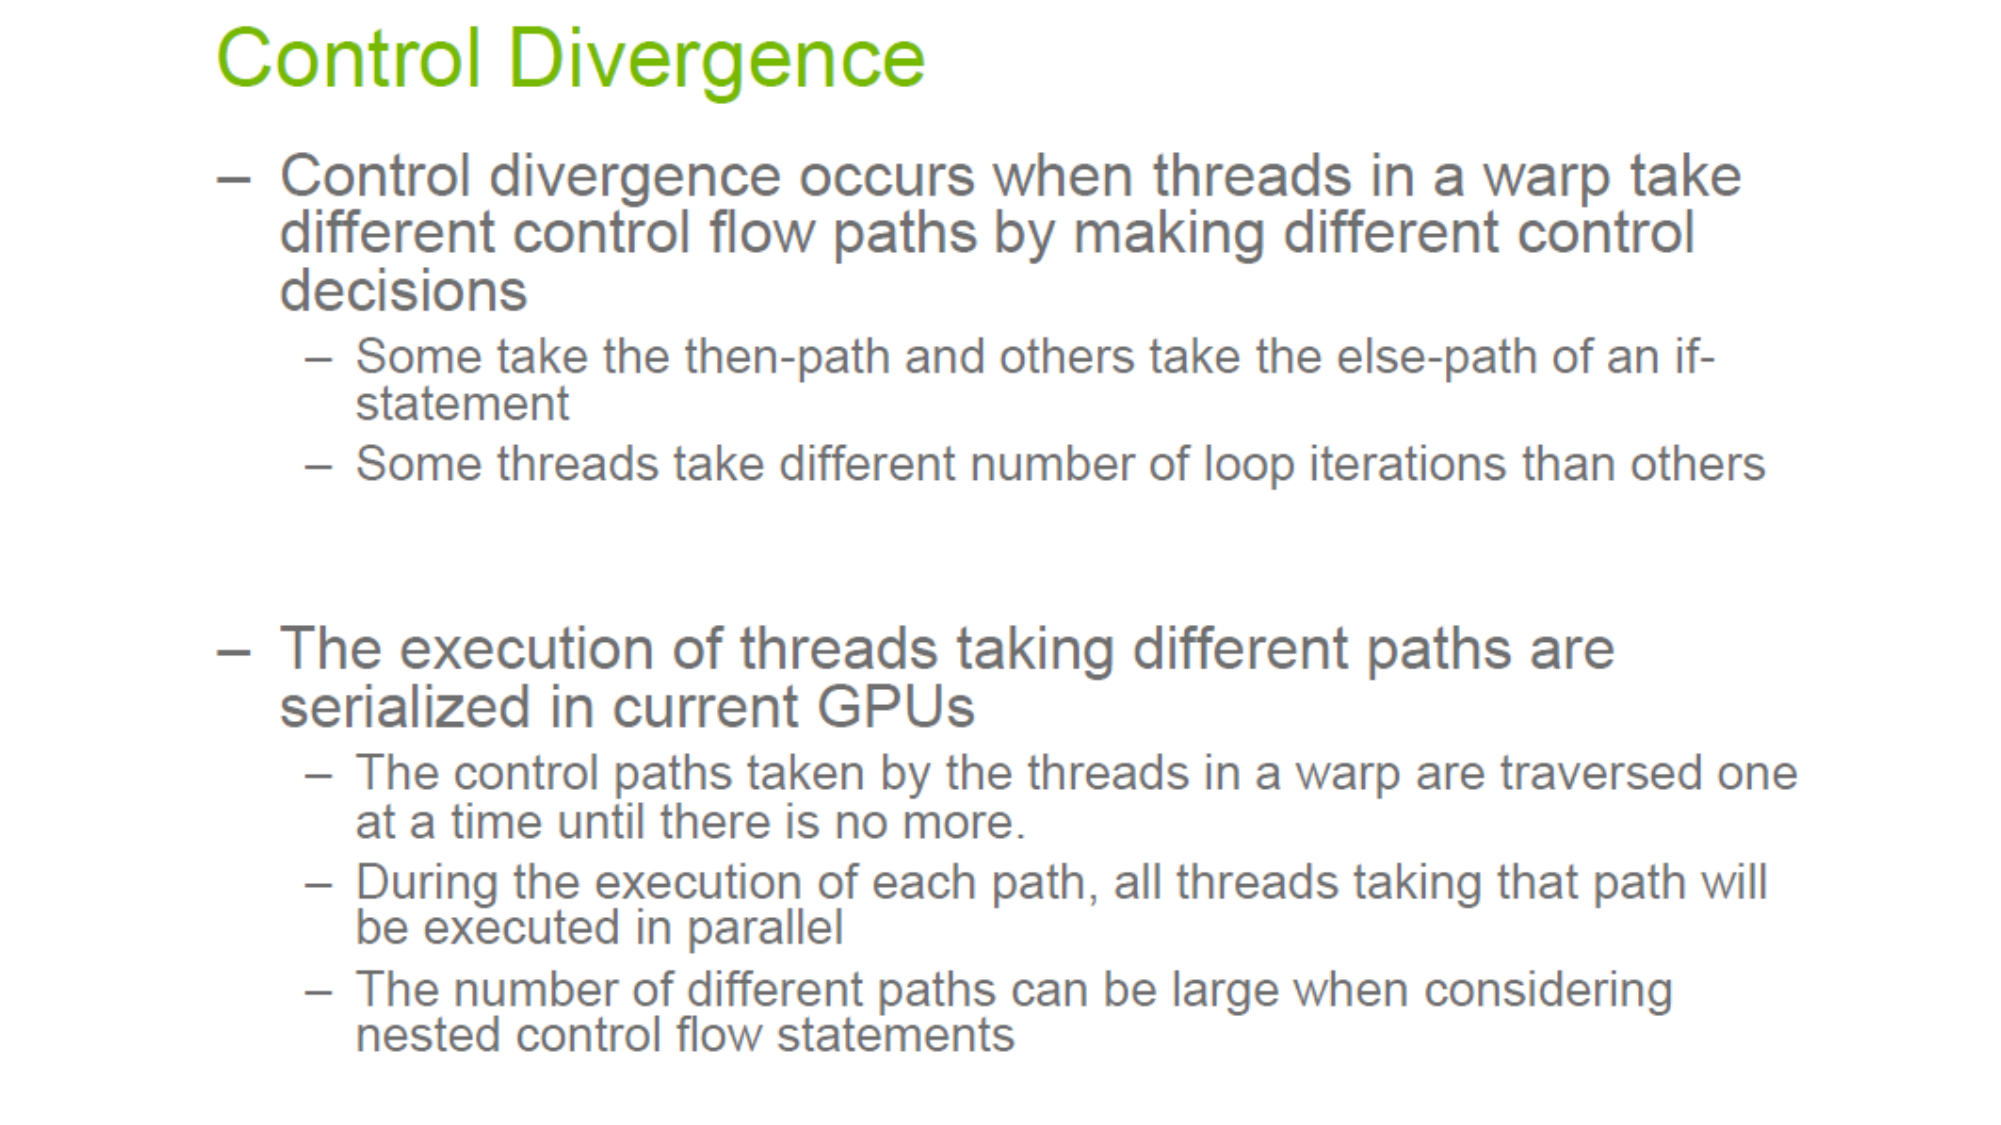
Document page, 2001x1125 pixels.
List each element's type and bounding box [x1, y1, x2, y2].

picture [166, 6, 1848, 1125]
